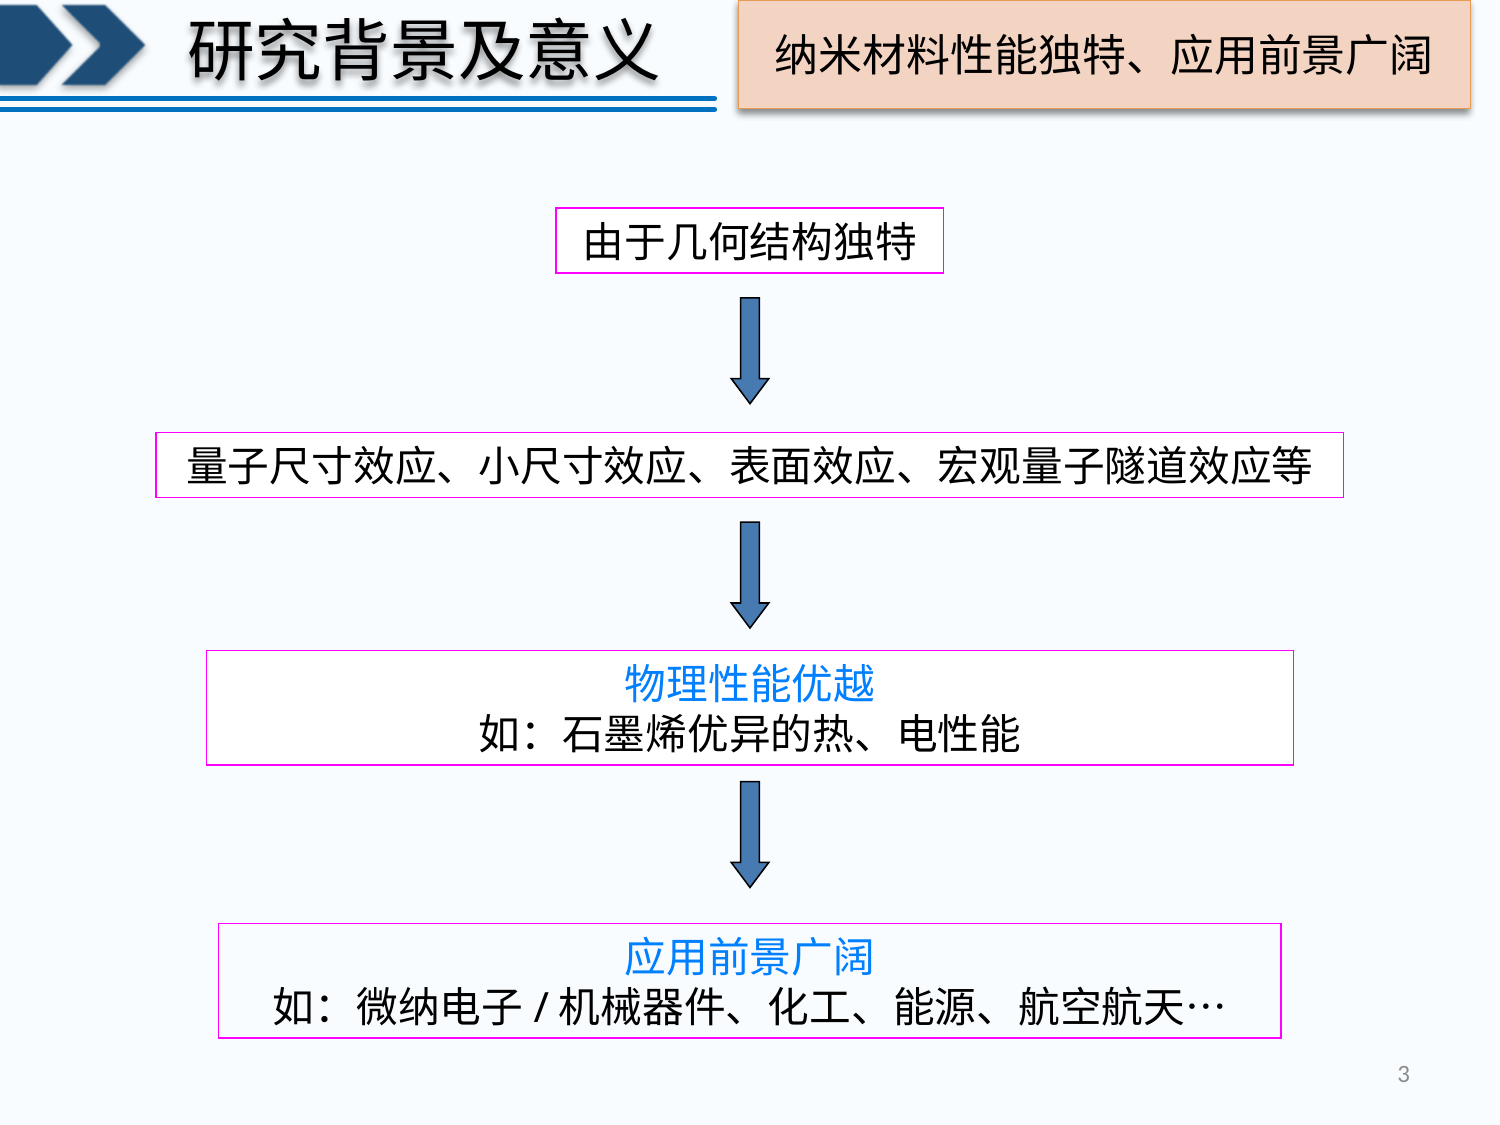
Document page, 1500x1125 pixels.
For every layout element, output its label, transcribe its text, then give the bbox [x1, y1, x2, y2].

text_box 物理性能优越 如：石墨烯优异的热、电性能 [206, 650, 1294, 766]
slide_number 3 [1074, 1042, 1425, 1103]
title 纳米材料性能独特、应用前景广阔 [738, 0, 1471, 109]
text_box 由于几何结构独特 [556, 208, 944, 273]
text_box 研究背景及意义 [87, 0, 736, 101]
text_box 量子尺寸效应、小尺寸效应、表面效应、宏观量子隧道效应等 [156, 432, 1344, 498]
text_box 应用前景广阔 如：微纳电子/机械器件、化工、能源、航空航天… [218, 923, 1282, 1039]
text_box [731, 522, 769, 629]
text_box [731, 781, 769, 888]
text_box [731, 297, 769, 404]
